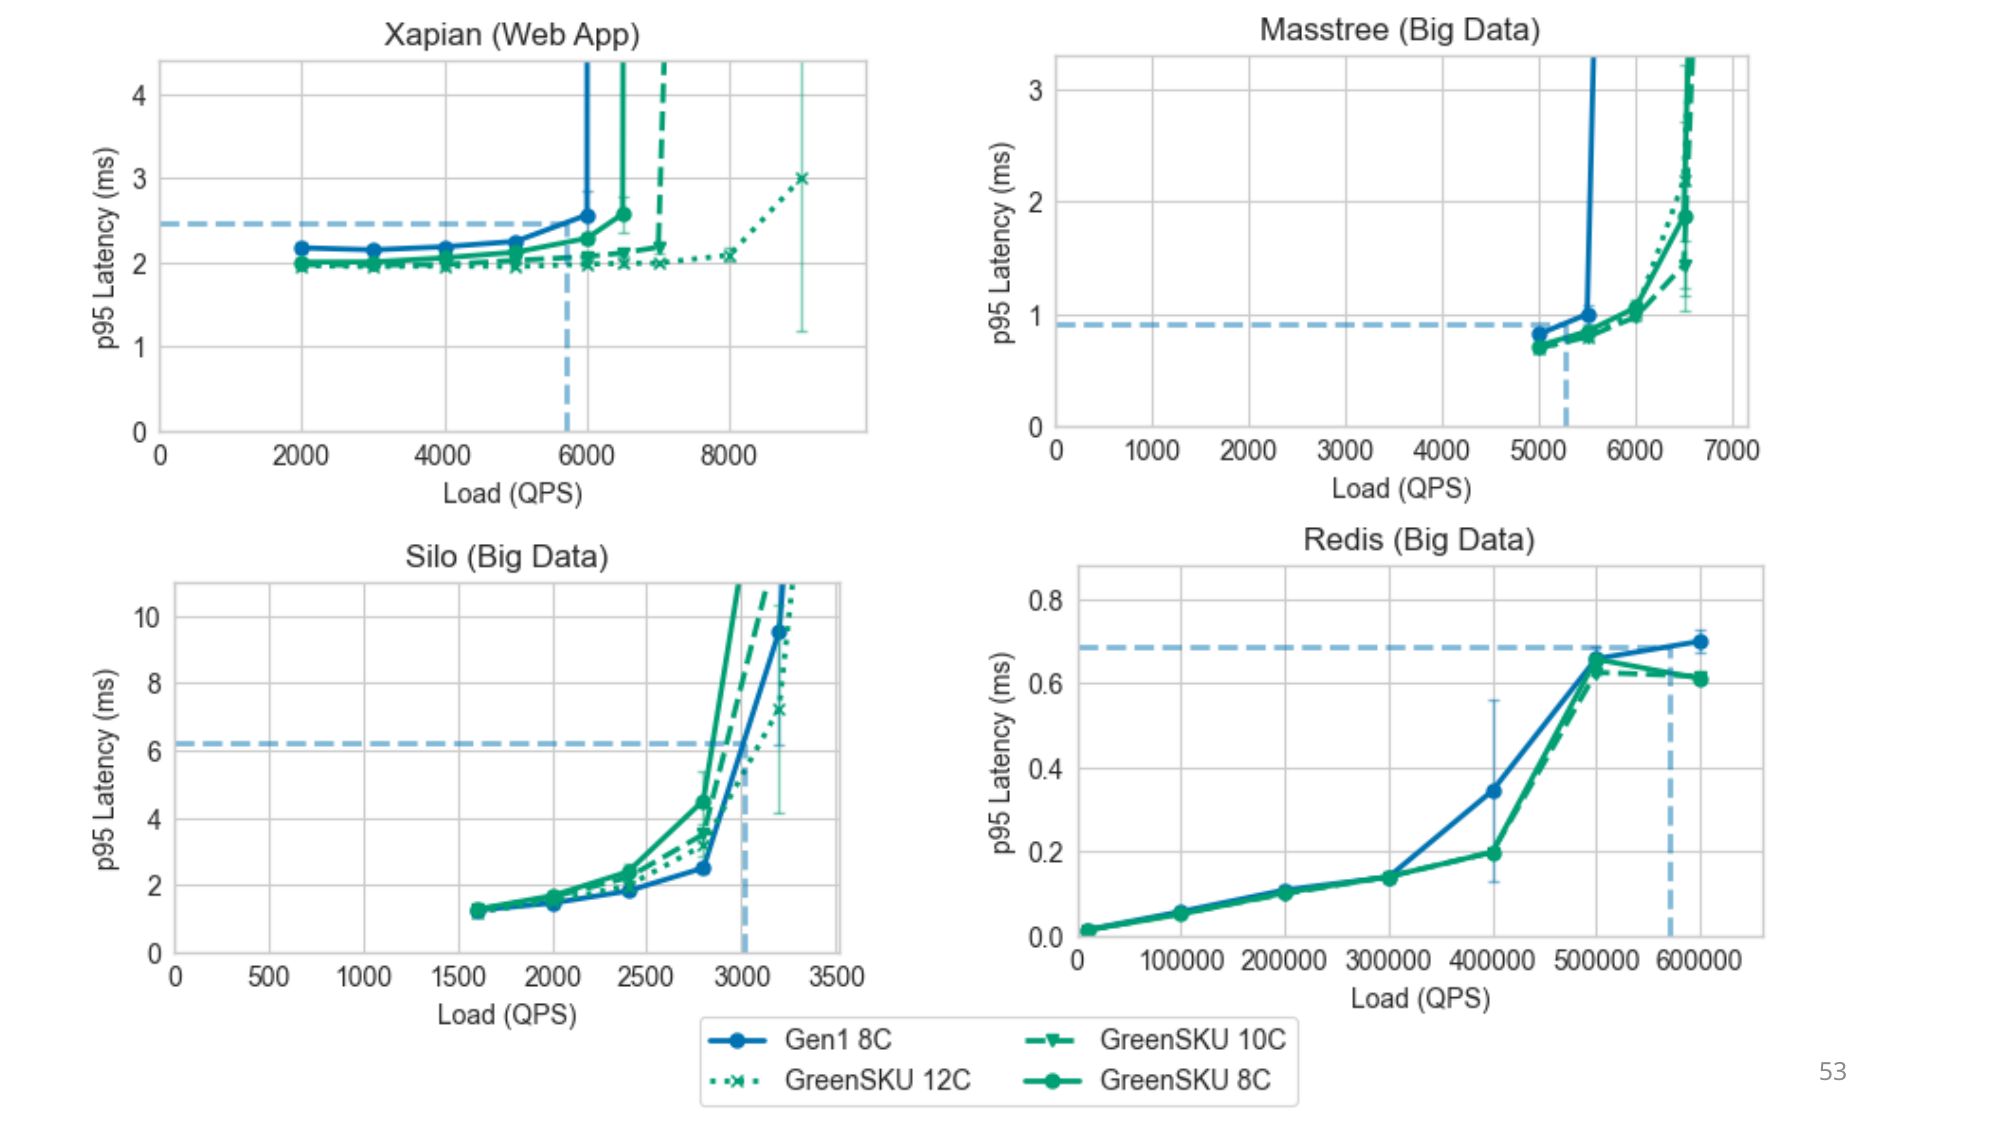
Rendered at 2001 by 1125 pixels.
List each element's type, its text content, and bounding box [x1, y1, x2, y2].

slide_number 53 [1412, 1042, 1863, 1103]
picture [76, 0, 1780, 1125]
